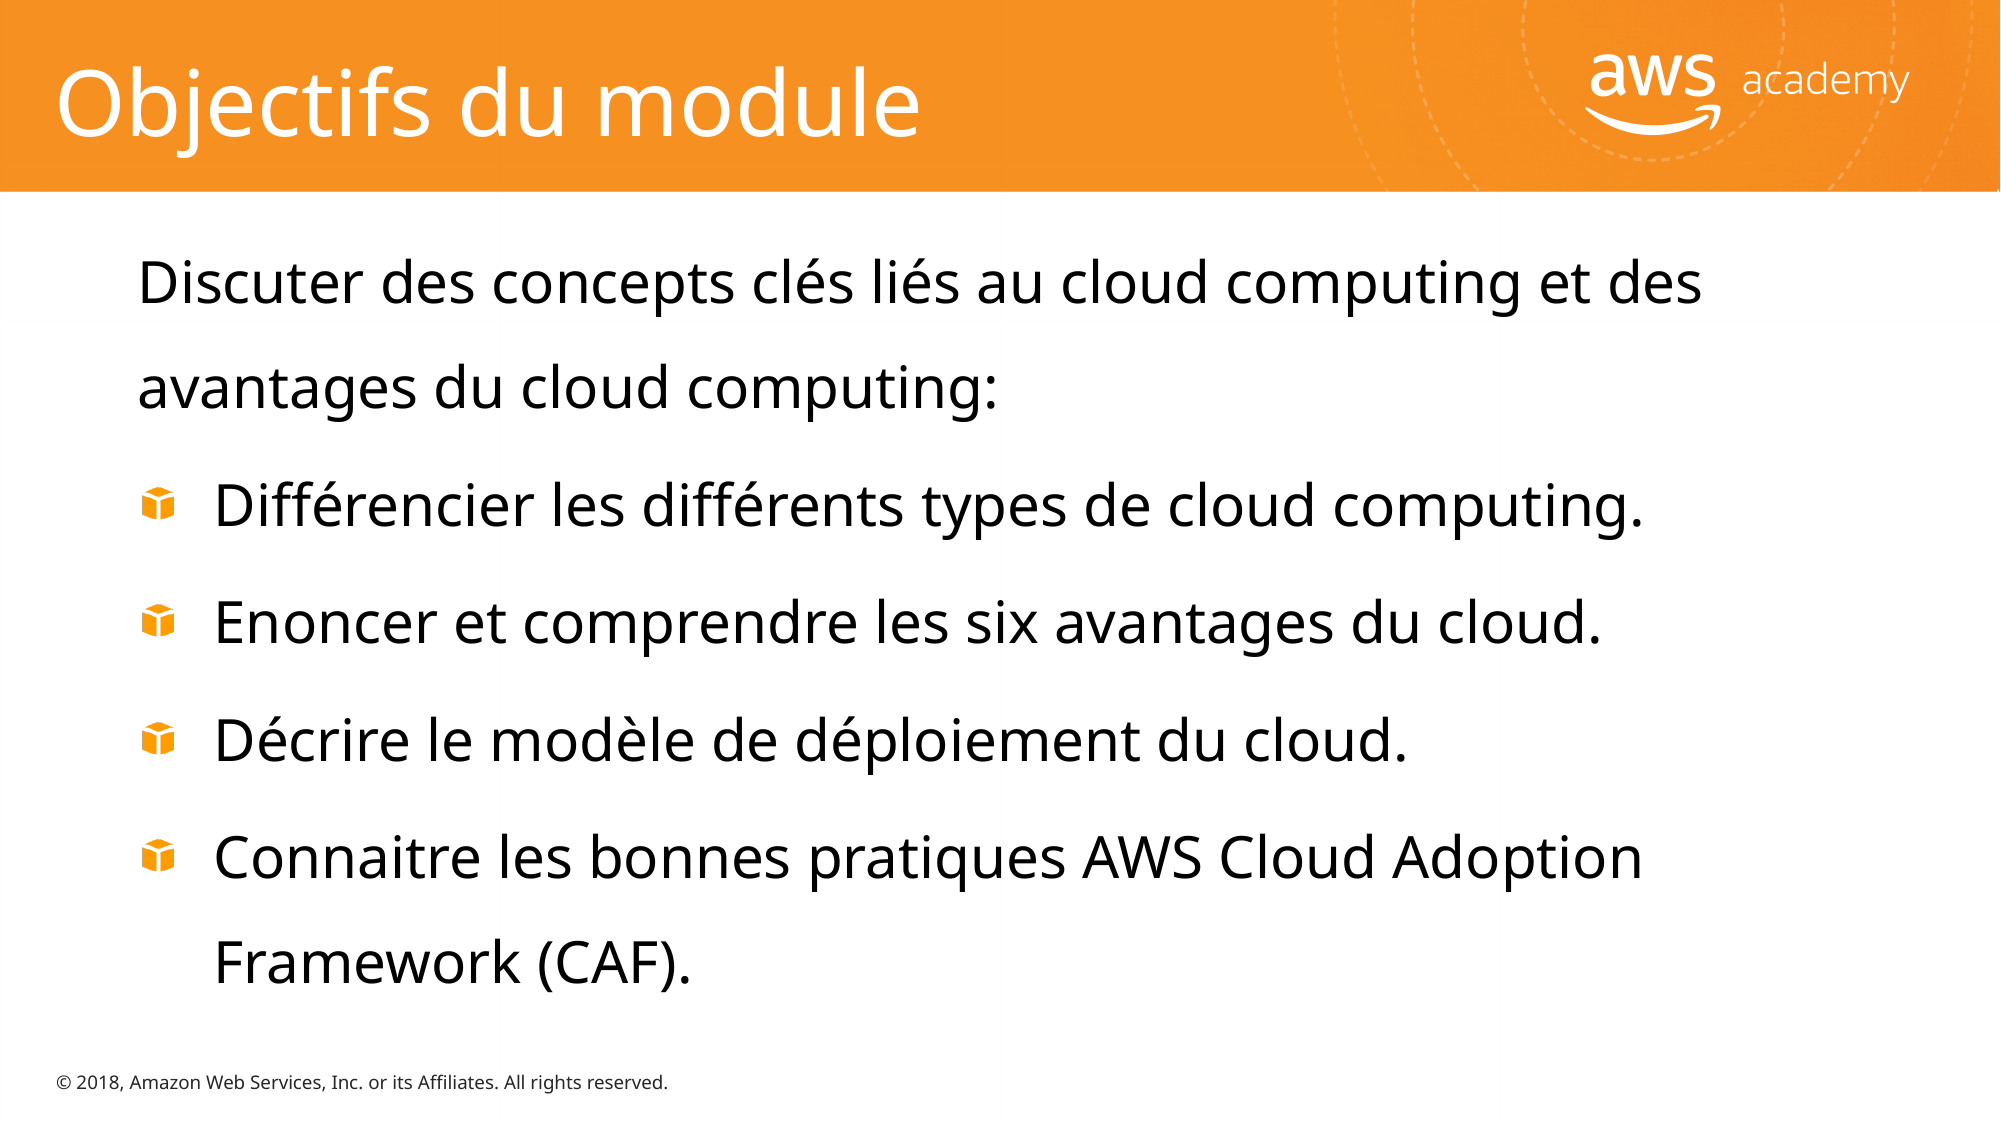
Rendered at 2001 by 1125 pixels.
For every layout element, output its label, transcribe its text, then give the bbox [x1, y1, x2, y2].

list Discuter des concepts clés liés au cloud computing et des avantages du cloud computing: Différencier les différents types de cloud computing. Enoncer et comprendre les six avantages du cloud. Décrire le modèle de déploiement du cloud. Connaitre les bonnes pratiques AWS Cloud Adoption Framework (CAF). [86, 250, 1970, 955]
picture [0, 0, 1997, 1125]
title Objectifs du module [39, 43, 1569, 172]
